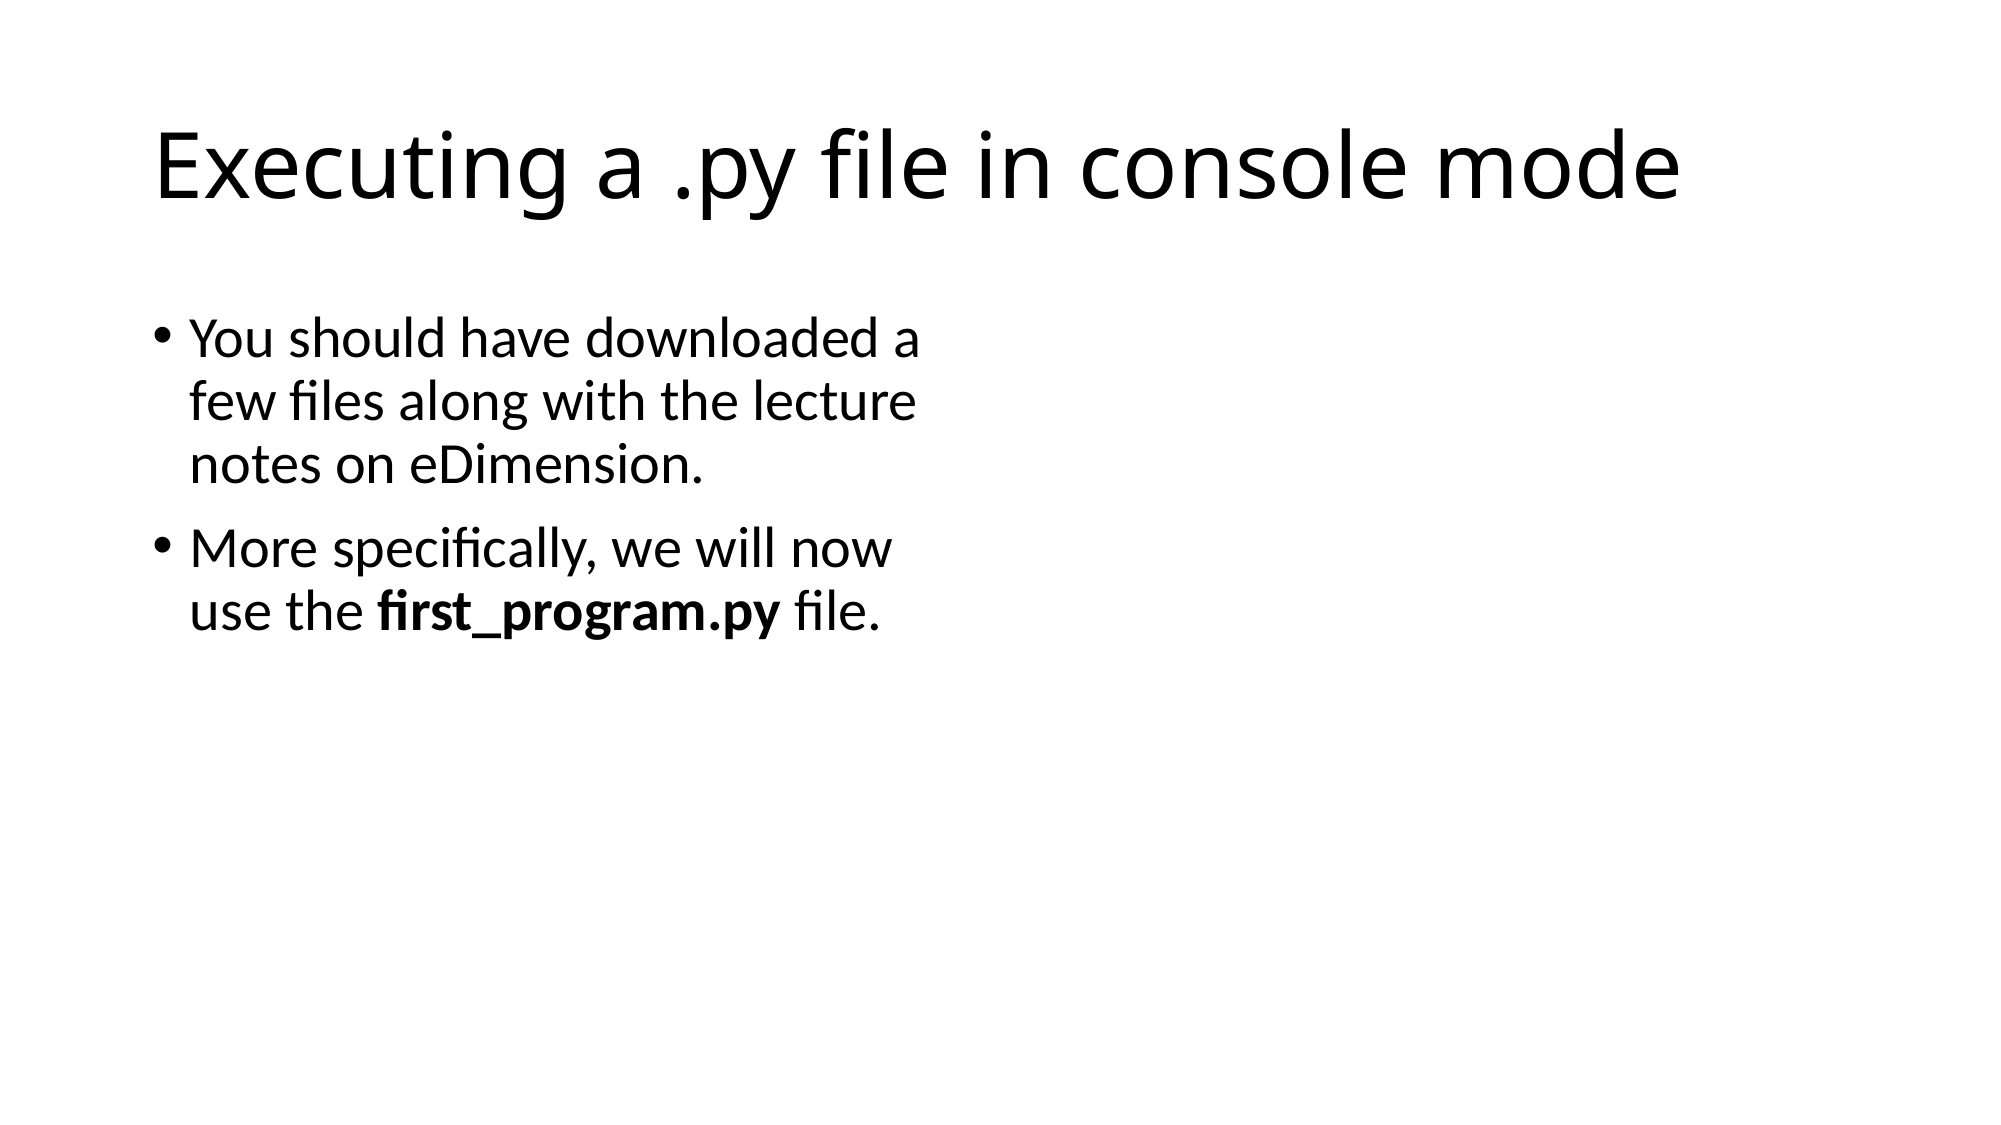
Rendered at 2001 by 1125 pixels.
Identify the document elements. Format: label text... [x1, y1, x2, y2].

title Executing a .py file in console mode [137, 59, 1863, 278]
list You should have downloaded a few files along with the lecture notes on eDimension. More specifically, we will now use the first_program.py file. [137, 299, 988, 1097]
